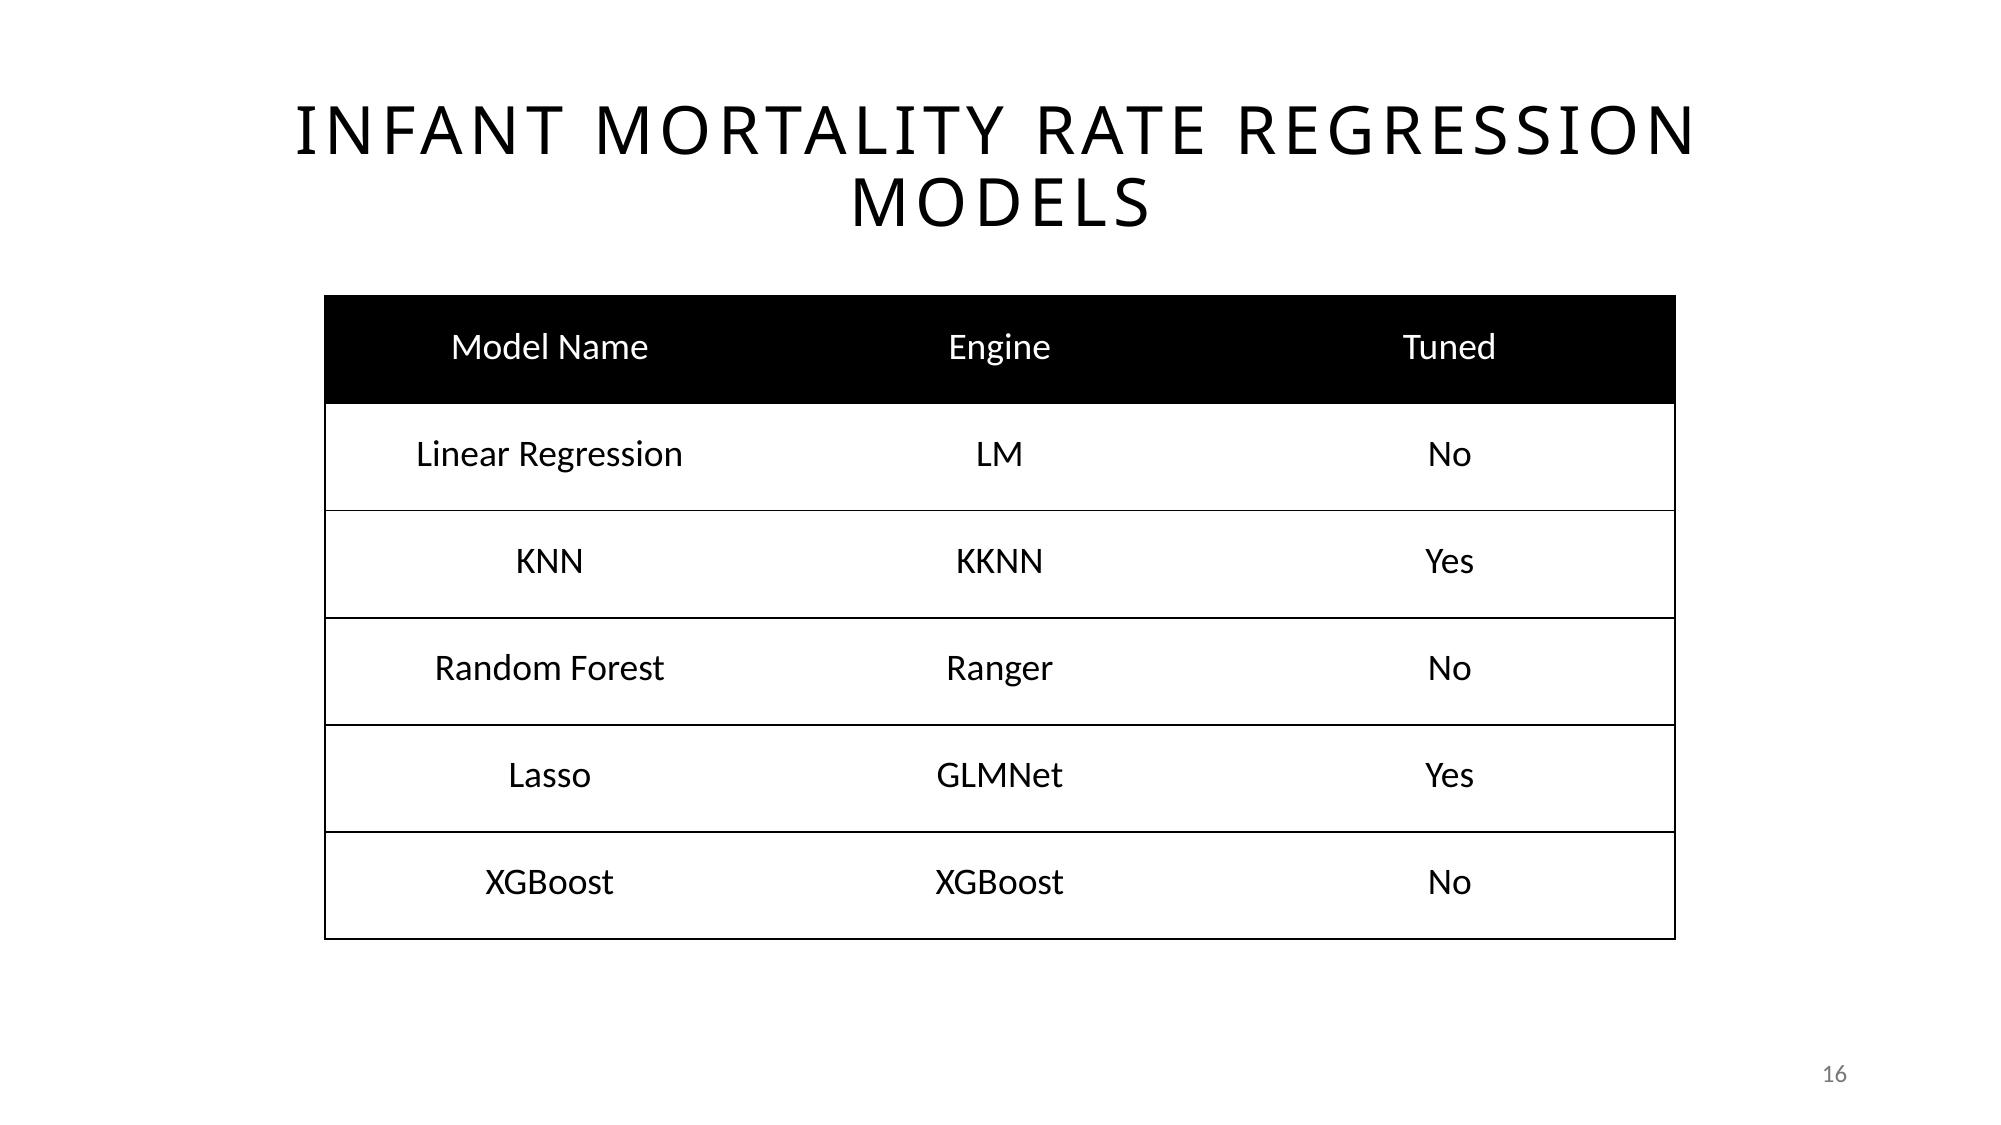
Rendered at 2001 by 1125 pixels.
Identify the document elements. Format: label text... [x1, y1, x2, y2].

table_header Tuned [1225, 297, 1674, 403]
title Infant Mortality Rate Regression Models [137, 59, 1863, 278]
table_cell XGBoost [775, 833, 1225, 938]
table_cell Ranger [775, 619, 1225, 724]
table_cell Linear Regression [326, 404, 775, 510]
table_cell No [1225, 833, 1674, 938]
slide_number 16 [1412, 1042, 1863, 1103]
table_cell No [1225, 619, 1674, 724]
table_cell KNN [326, 511, 775, 617]
table_cell GLMNet [775, 726, 1225, 831]
table_cell Yes [1225, 726, 1674, 831]
table_cell XGBoost [326, 833, 775, 938]
table_header Engine [775, 297, 1225, 403]
table_cell Yes [1225, 511, 1674, 617]
table_cell Lasso [326, 726, 775, 831]
table_header Model Name [326, 297, 775, 403]
table_cell Random Forest [326, 619, 775, 724]
table_cell LM [775, 404, 1225, 510]
table_cell KKNN [775, 511, 1225, 617]
table_cell No [1225, 404, 1674, 510]
